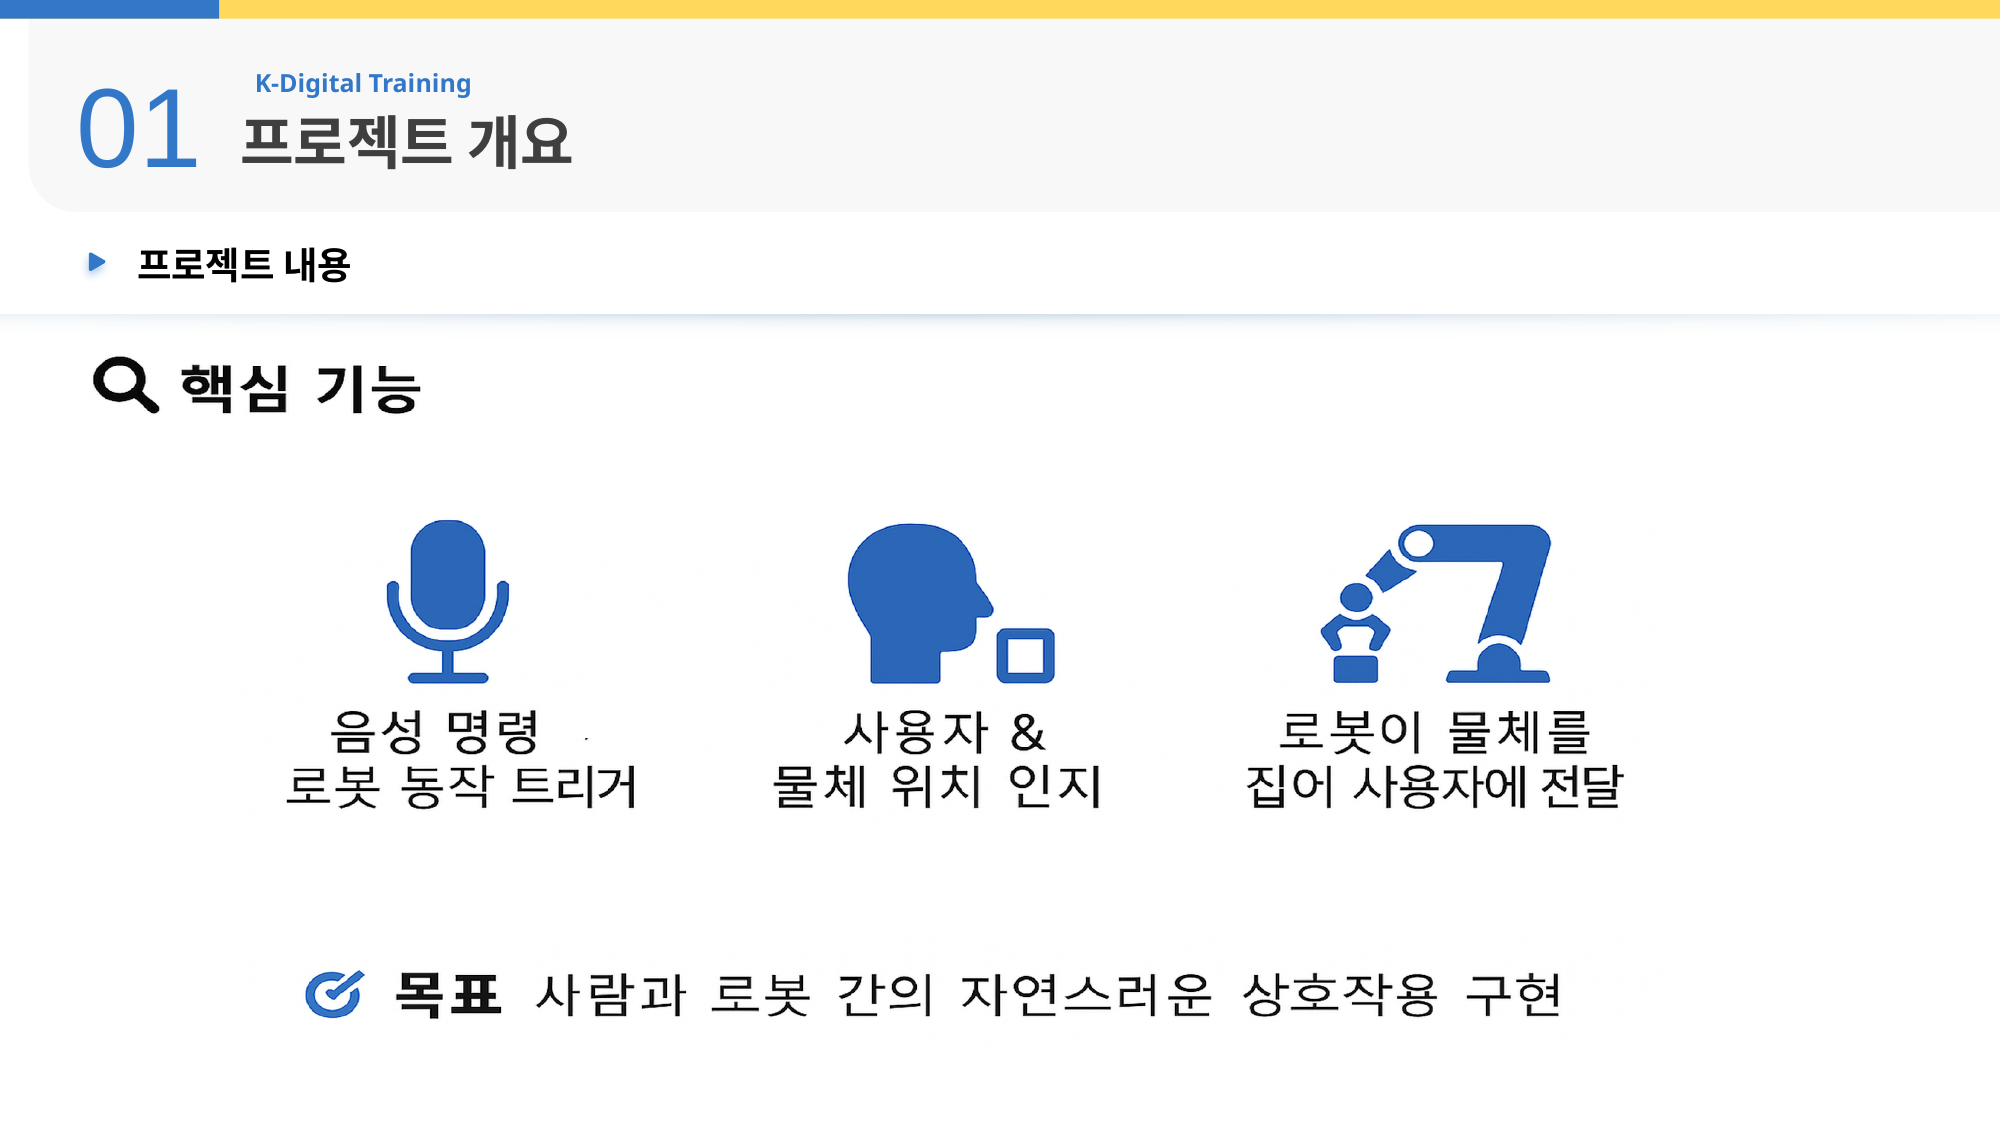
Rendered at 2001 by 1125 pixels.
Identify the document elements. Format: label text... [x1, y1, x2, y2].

text_box [0, 0, 220, 19]
text_box 프로젝트 개요 [270, 99, 1269, 185]
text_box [88, 234, 1816, 296]
picture [0, 314, 2000, 417]
text_box K-Digital Training [270, 60, 610, 99]
text_box [28, 19, 2000, 212]
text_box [218, 513, 1674, 837]
picture [225, 933, 1680, 1047]
text_box [220, 0, 2000, 19]
text_box 01 [61, 54, 270, 190]
